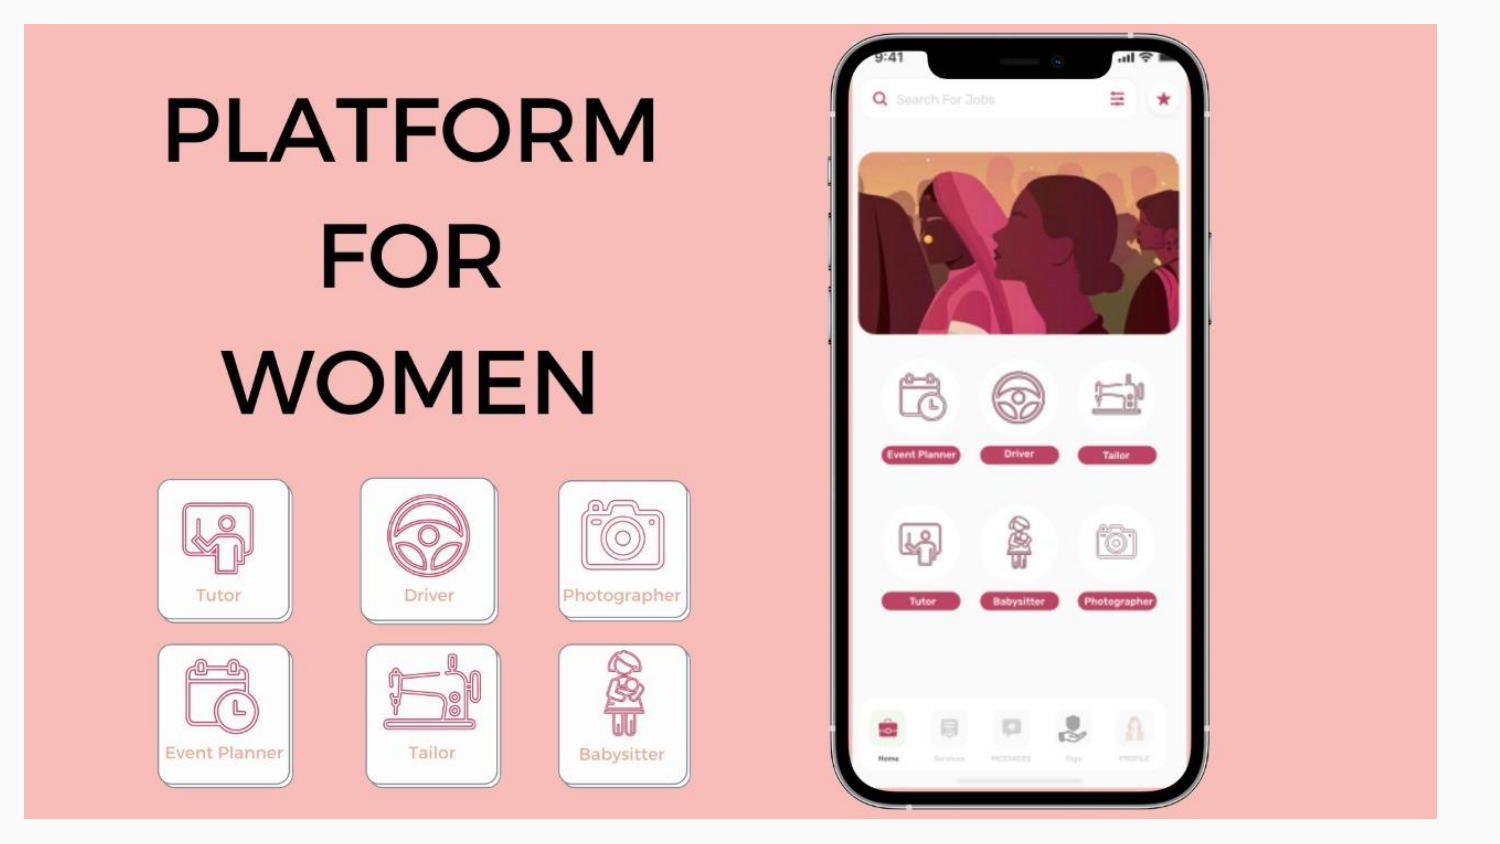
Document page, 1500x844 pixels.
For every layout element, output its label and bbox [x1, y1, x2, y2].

picture [24, 24, 1437, 819]
